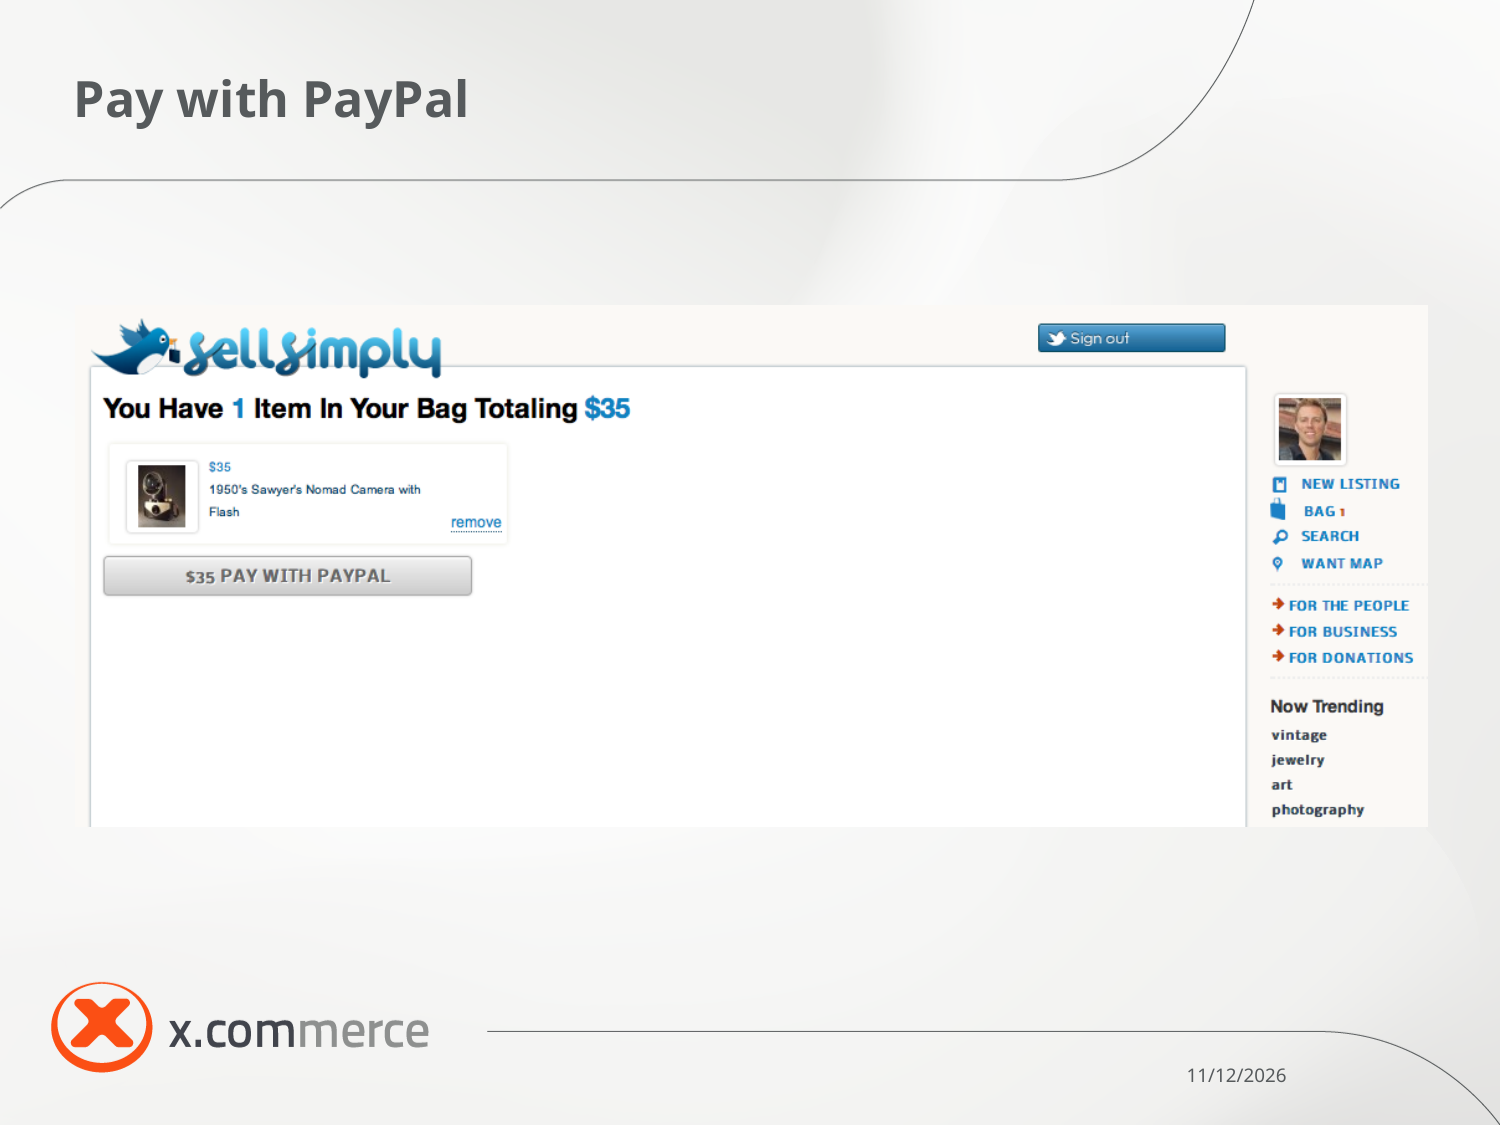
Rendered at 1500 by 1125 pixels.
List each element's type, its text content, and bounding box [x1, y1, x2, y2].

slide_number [1096, 1062, 1302, 1097]
title Pay with PayPal [58, 35, 1170, 160]
picture [0, 0, 1500, 1125]
